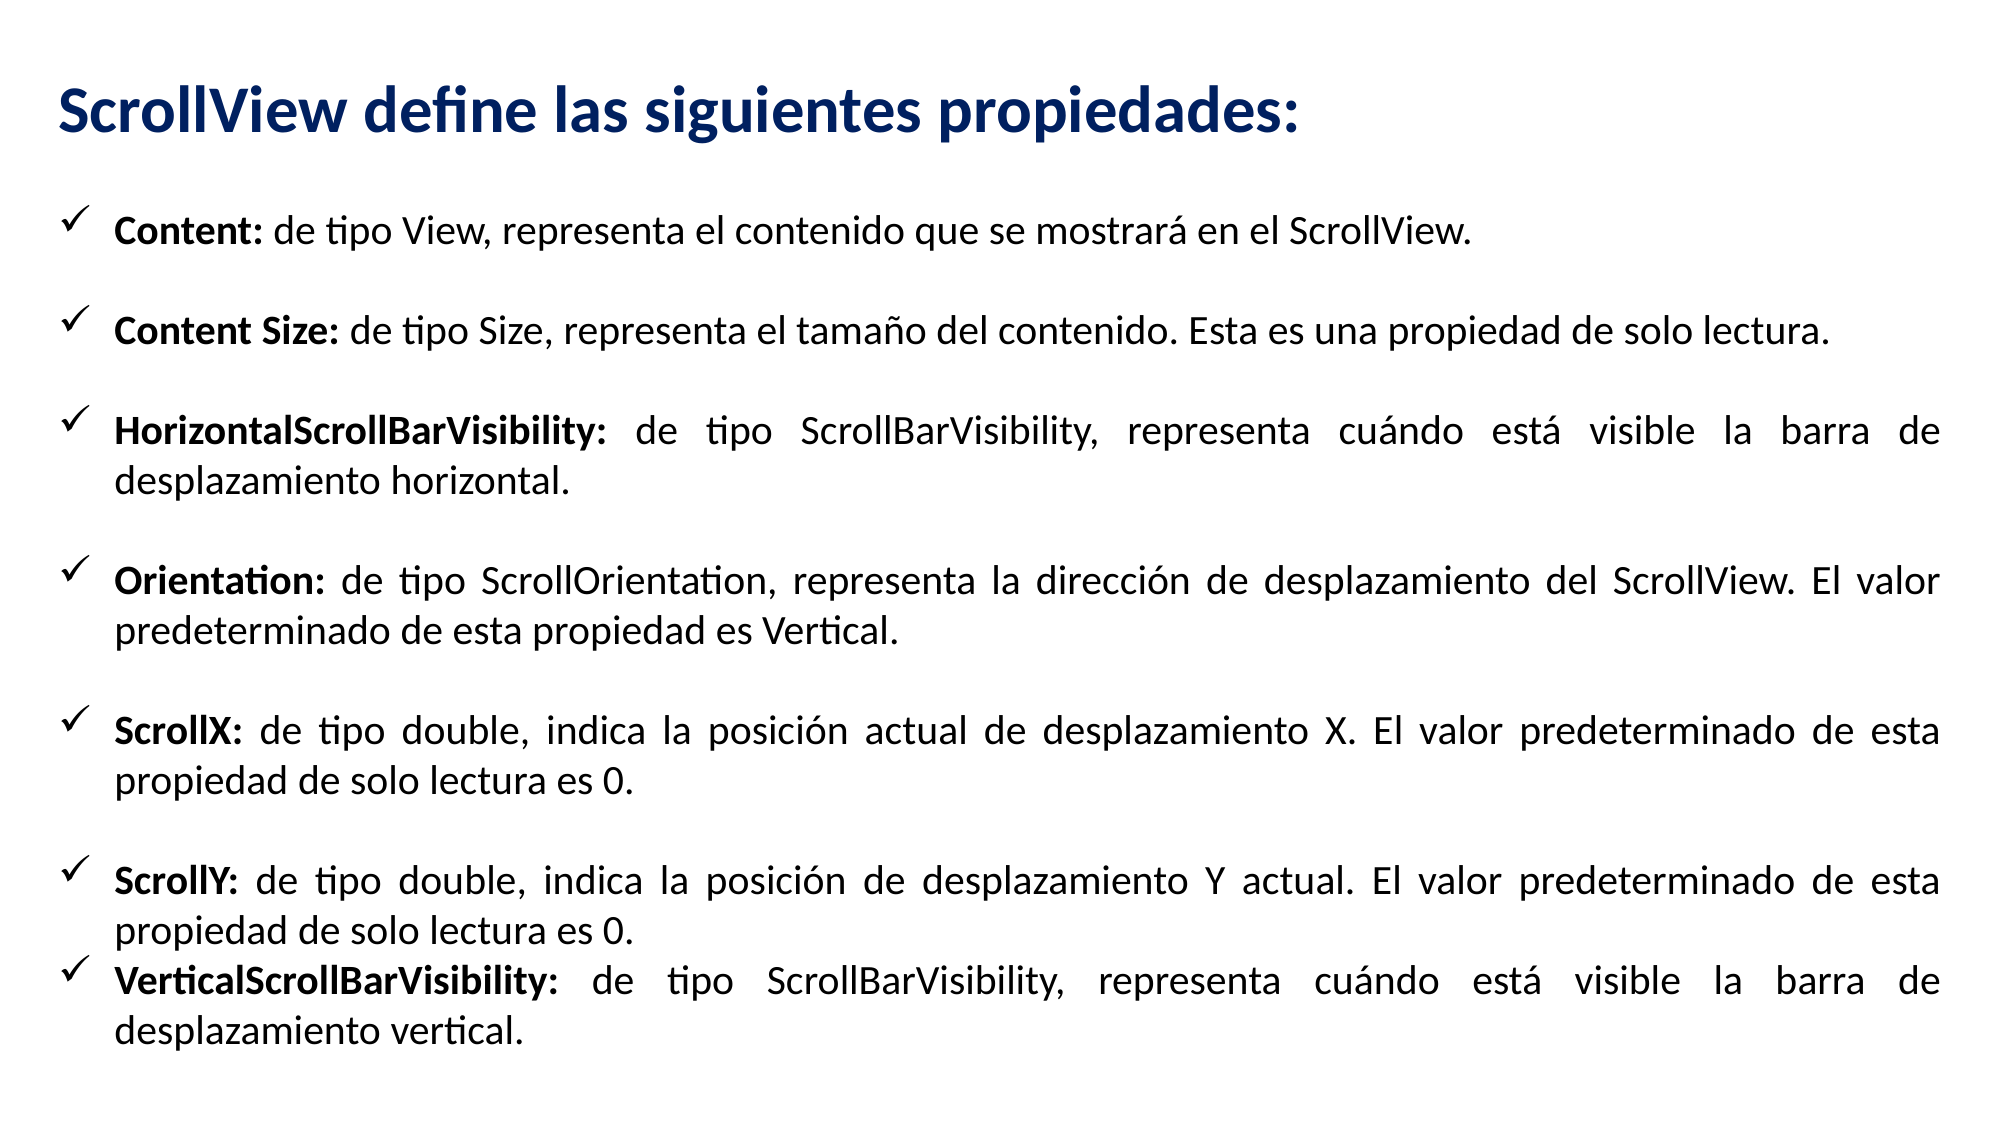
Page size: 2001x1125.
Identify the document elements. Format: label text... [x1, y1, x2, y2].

text_box ScrollView define las siguientes propiedades: [43, 58, 1393, 154]
text_box Content: de tipo View, representa el contenido que se mostrará en el ScrollView. Content Size: de tipo Size, representa el tamaño del contenido. Esta es una propiedad de solo lectura. HorizontalScrollBarVisibility: de tipo ScrollBarVisibility, representa cuándo está visible la barra de desplazamiento horizontal. Orientation: de tipo ScrollOrientation, representa la dirección de desplazamiento del ScrollView. El valor predeterminado de esta propiedad es Vertical. ScrollX: de tipo double, indica la posición actual de desplazamiento X. El valor predeterminado de esta propiedad de solo lectura es 0. ScrollY: de tipo double, indica la posición de desplazamiento Y actual. El valor predeterminado de esta propiedad de solo lectura es 0. VerticalScrollBarVisibility: de tipo ScrollBarVisibility, representa cuándo está visible la barra de desplazamiento vertical. [43, 195, 1957, 1061]
